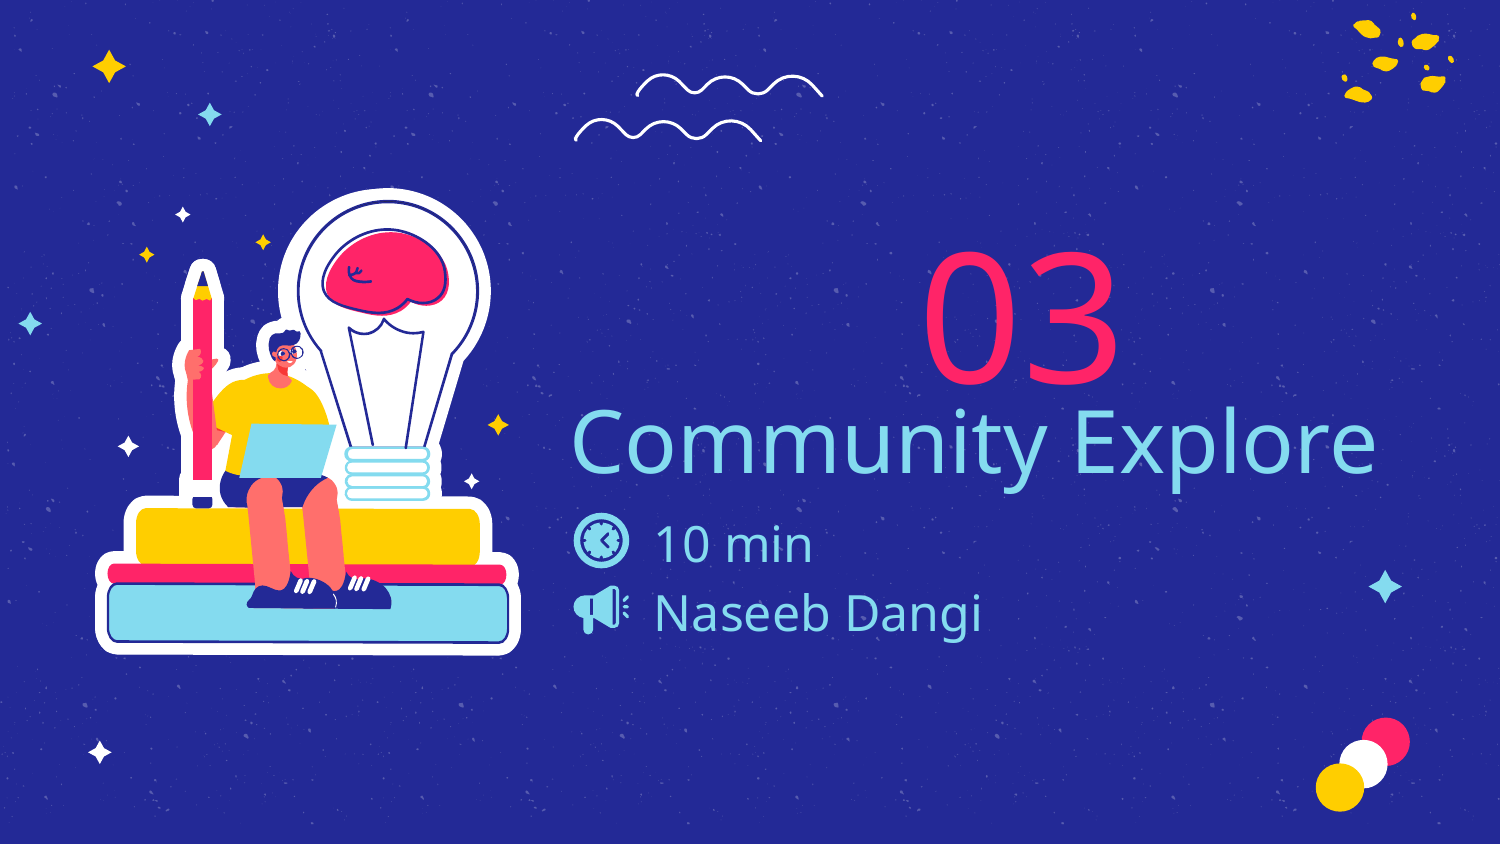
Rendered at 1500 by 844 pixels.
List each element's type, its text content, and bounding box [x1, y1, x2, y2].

title Community Explore [554, 370, 1491, 509]
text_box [107, 200, 510, 644]
title 10 min Naseeb Dangi [639, 503, 1250, 642]
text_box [573, 585, 630, 635]
title 03 [812, 154, 1233, 354]
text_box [573, 512, 630, 569]
